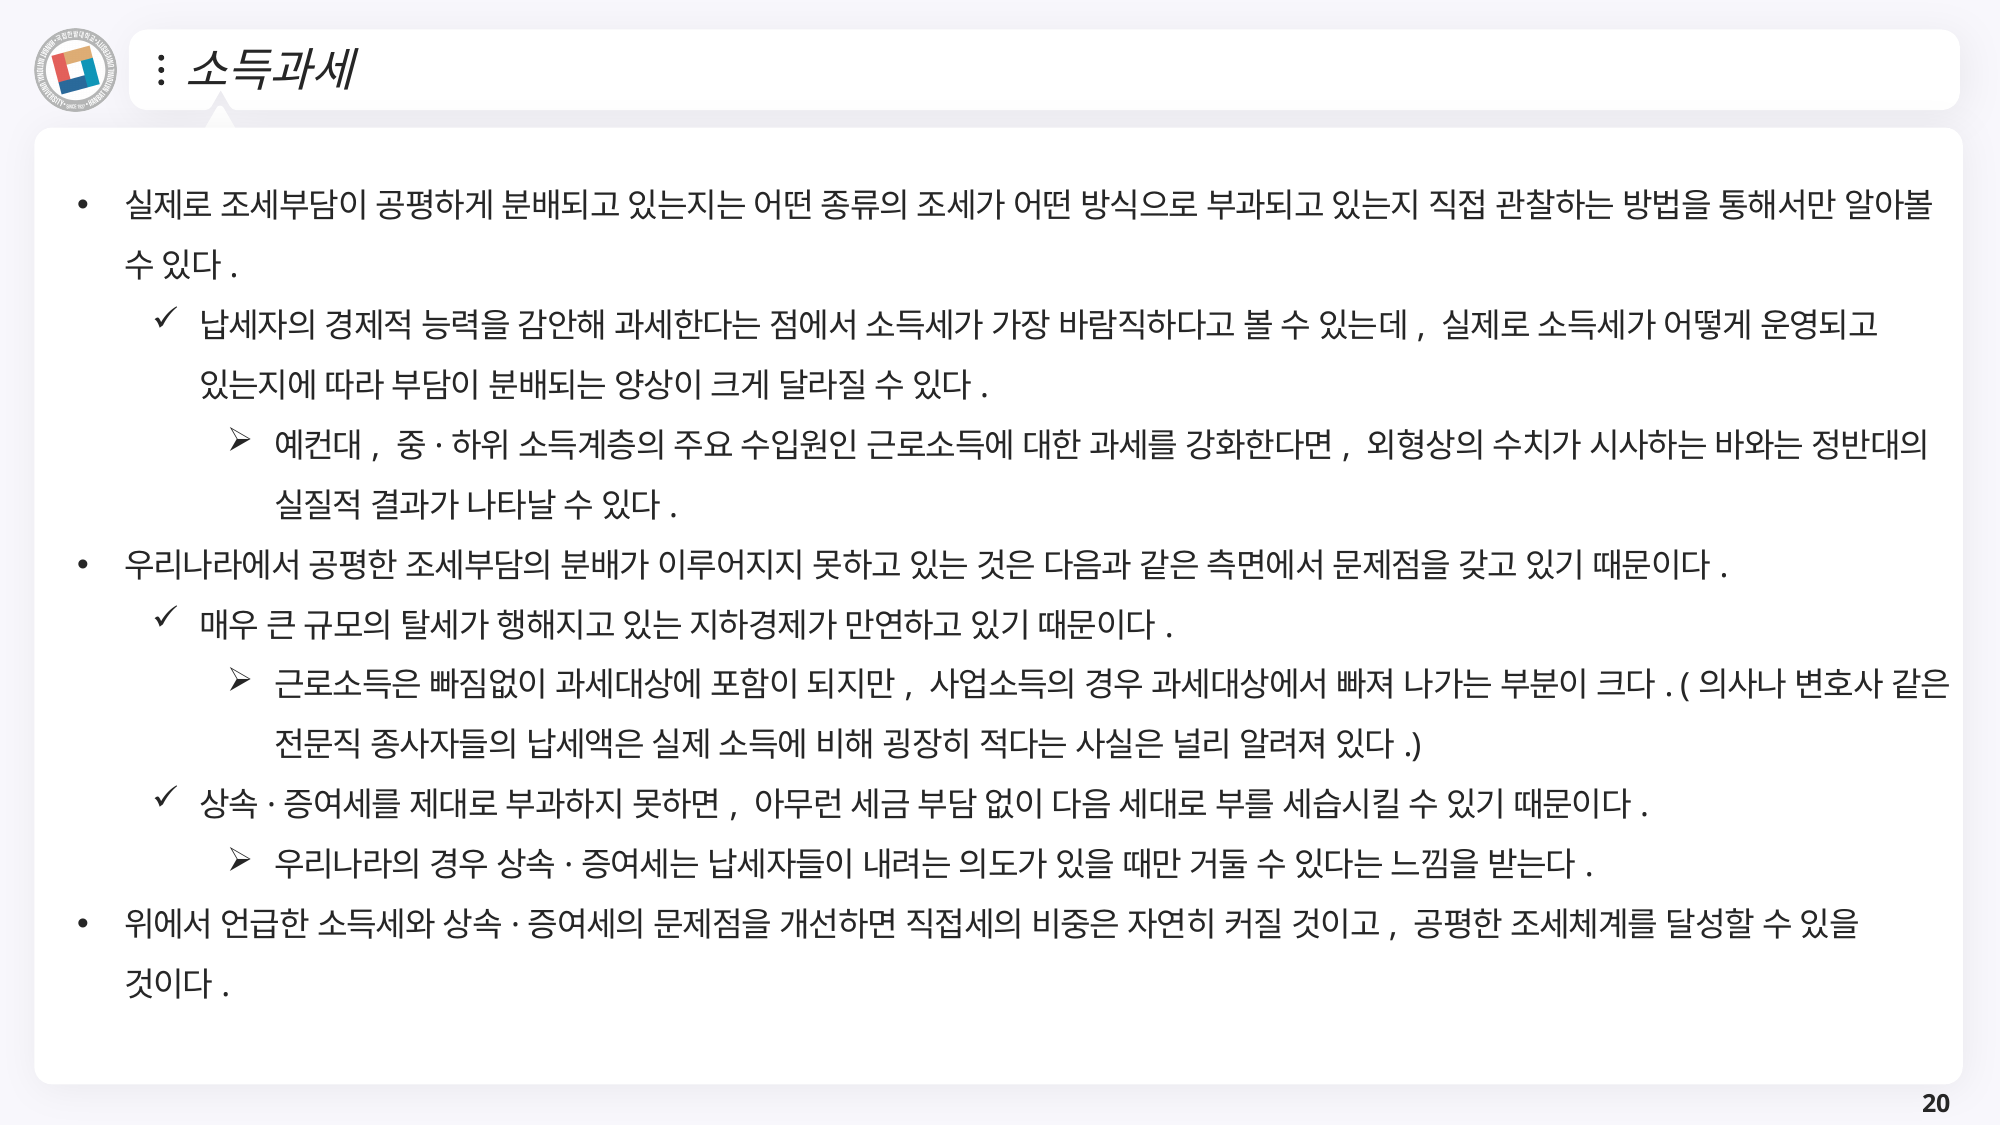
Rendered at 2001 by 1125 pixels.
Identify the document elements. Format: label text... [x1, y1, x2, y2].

text_box 실제로 조세부담이 공평하게 분배되고 있는지는 어떤 종류의 조세가 어떤 방식으로 부과되고 있는지 직접 관찰하는 방법을 통해서만 알아볼 수 있다. 납세자의 경제적 능력을 감안해 과세한다는 점에서 소득세가 가장 바람직하다고 볼 수 있는데, 실제로 소득세가 어떻게 운영되고 있는지에 따라 부담이 분배되는 양상이 크게 달라질 수 있다. 예컨대, 중·하위 소득계층의 주요 수입원인 근로소득에 대한 과세를 강화한다면, 외형상의 수치가 시사하는 바와는 정반대의 실질적 결과가 나타날 수 있다. 우리나라에서 공평한 조세부담의 분배가 이루어지지 못하고 있는 것은 다음과 같은 측면에서 문제점을 갖고 있기 때문이다. 매우 큰 규모의 탈세가 행해지고 있는 지하경제가 만연하고 있기 때문이다. 근로소득은 빠짐없이 과세대상에 포함이 되지만, 사업소득의 경우 과세대상에서 빠져 나가는 부분이 크다. (의사나 변호사 같은 전문직 종사자들의 납세액은 실제 소득에 비해 굉장히 적다는 사실은 널리 알려져 있다.) 상속·증여세를 제대로 부과하지 못하면, 아무런 세금 부담 없이 다음 세대로 부를 세습시킬 수 있기 때문이다. 우리나라의 경우 상속·증여세는 납세자들이 내려는 의도가 있을 때만 거둘 수 있다는 느낌을 받는다. 위에서 언급한 소득세와 상속·증여세의 문제점을 개선하면 직접세의 비중은 자연히 커질 것이고, 공평한 조세체계를 달성할 수 있을 것이다. [47, 157, 1966, 1071]
picture [34, 28, 117, 112]
slide_number 20 [1515, 1084, 1966, 1124]
title 소득과세 [170, 52, 1882, 91]
